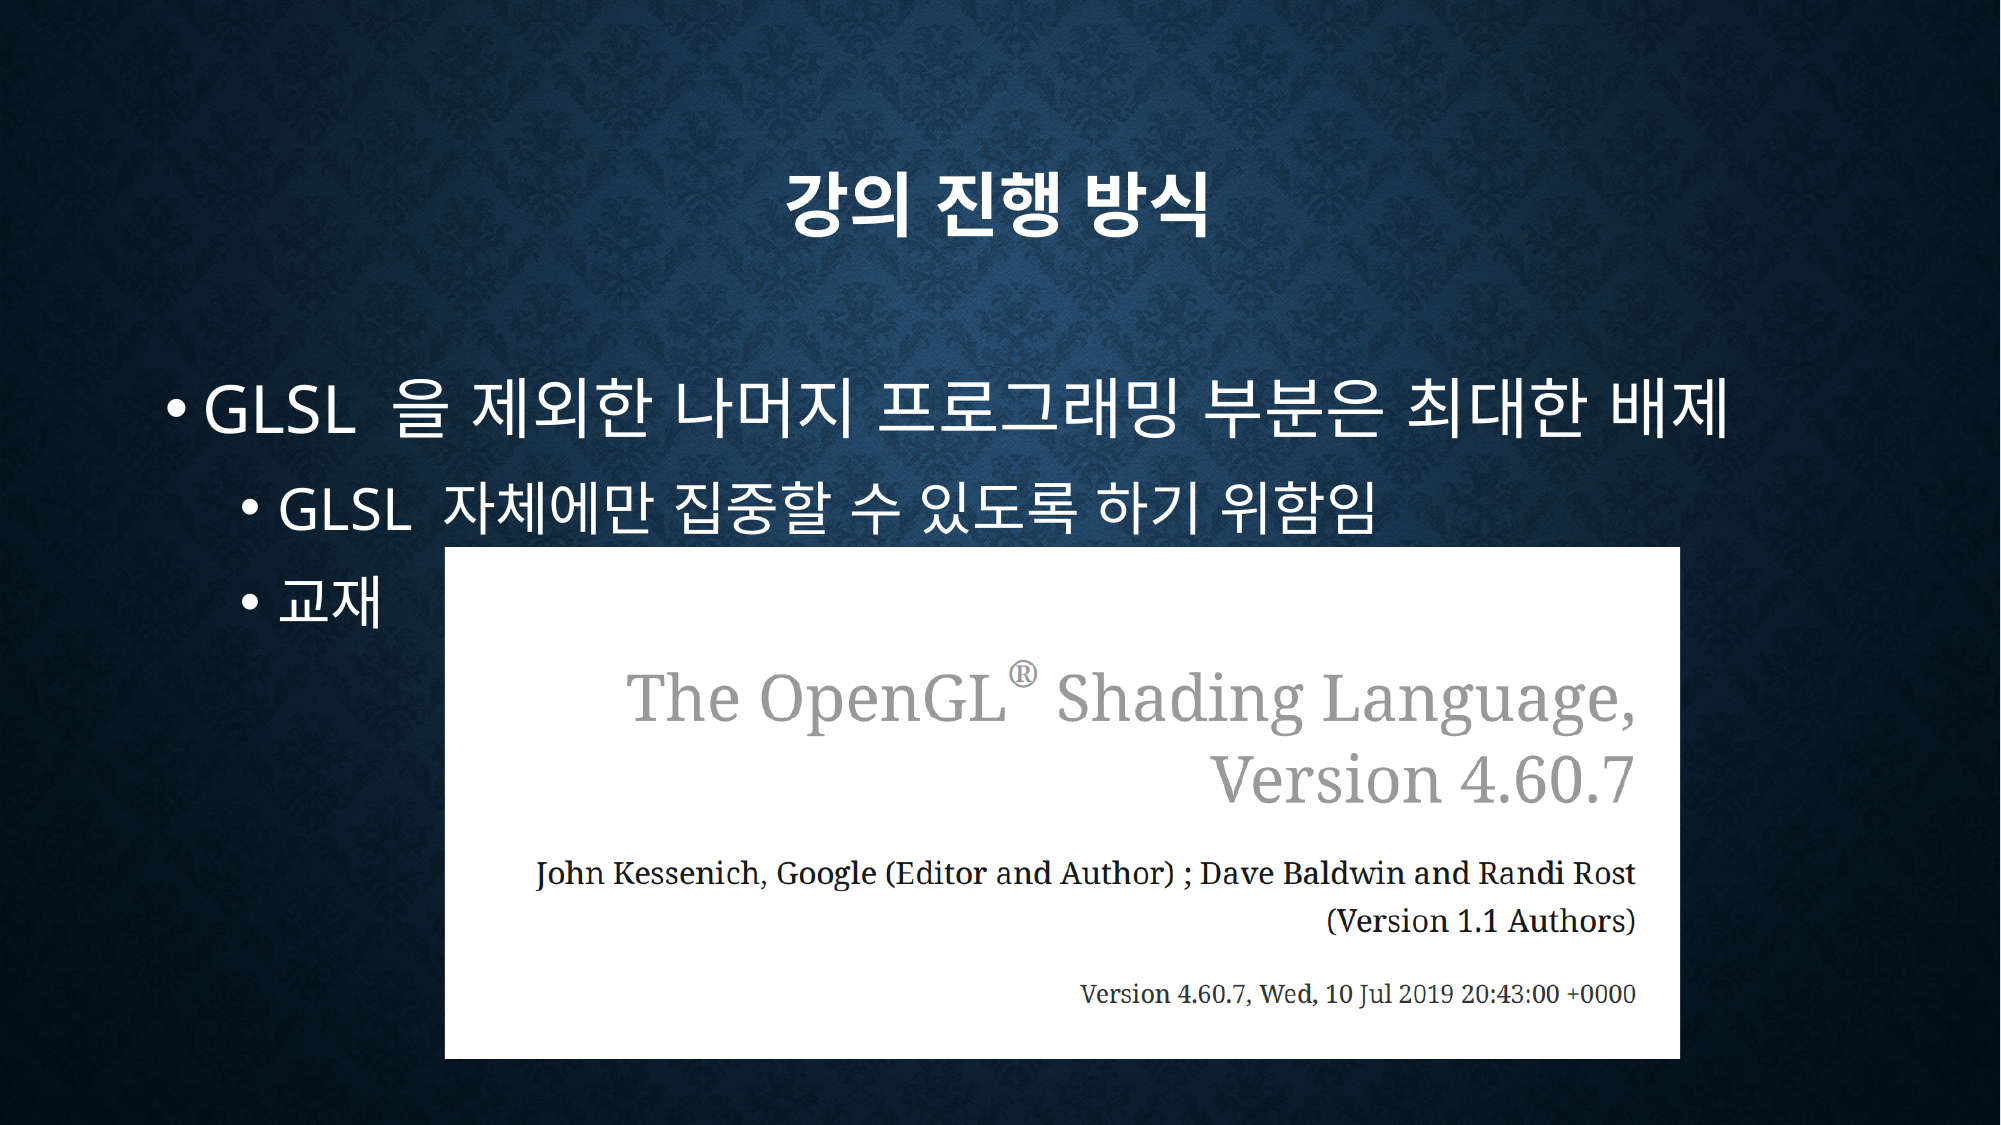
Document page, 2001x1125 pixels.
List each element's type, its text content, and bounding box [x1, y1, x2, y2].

title 강의 진행 방식 [149, 99, 1849, 318]
list GLSL 을 제외한 나머지 프로그래밍 부분은 최대한 배제 GLSL 자체에만 집중할 수 있도록 하기 위함임 교재 [149, 343, 1849, 950]
picture [444, 546, 1681, 1060]
